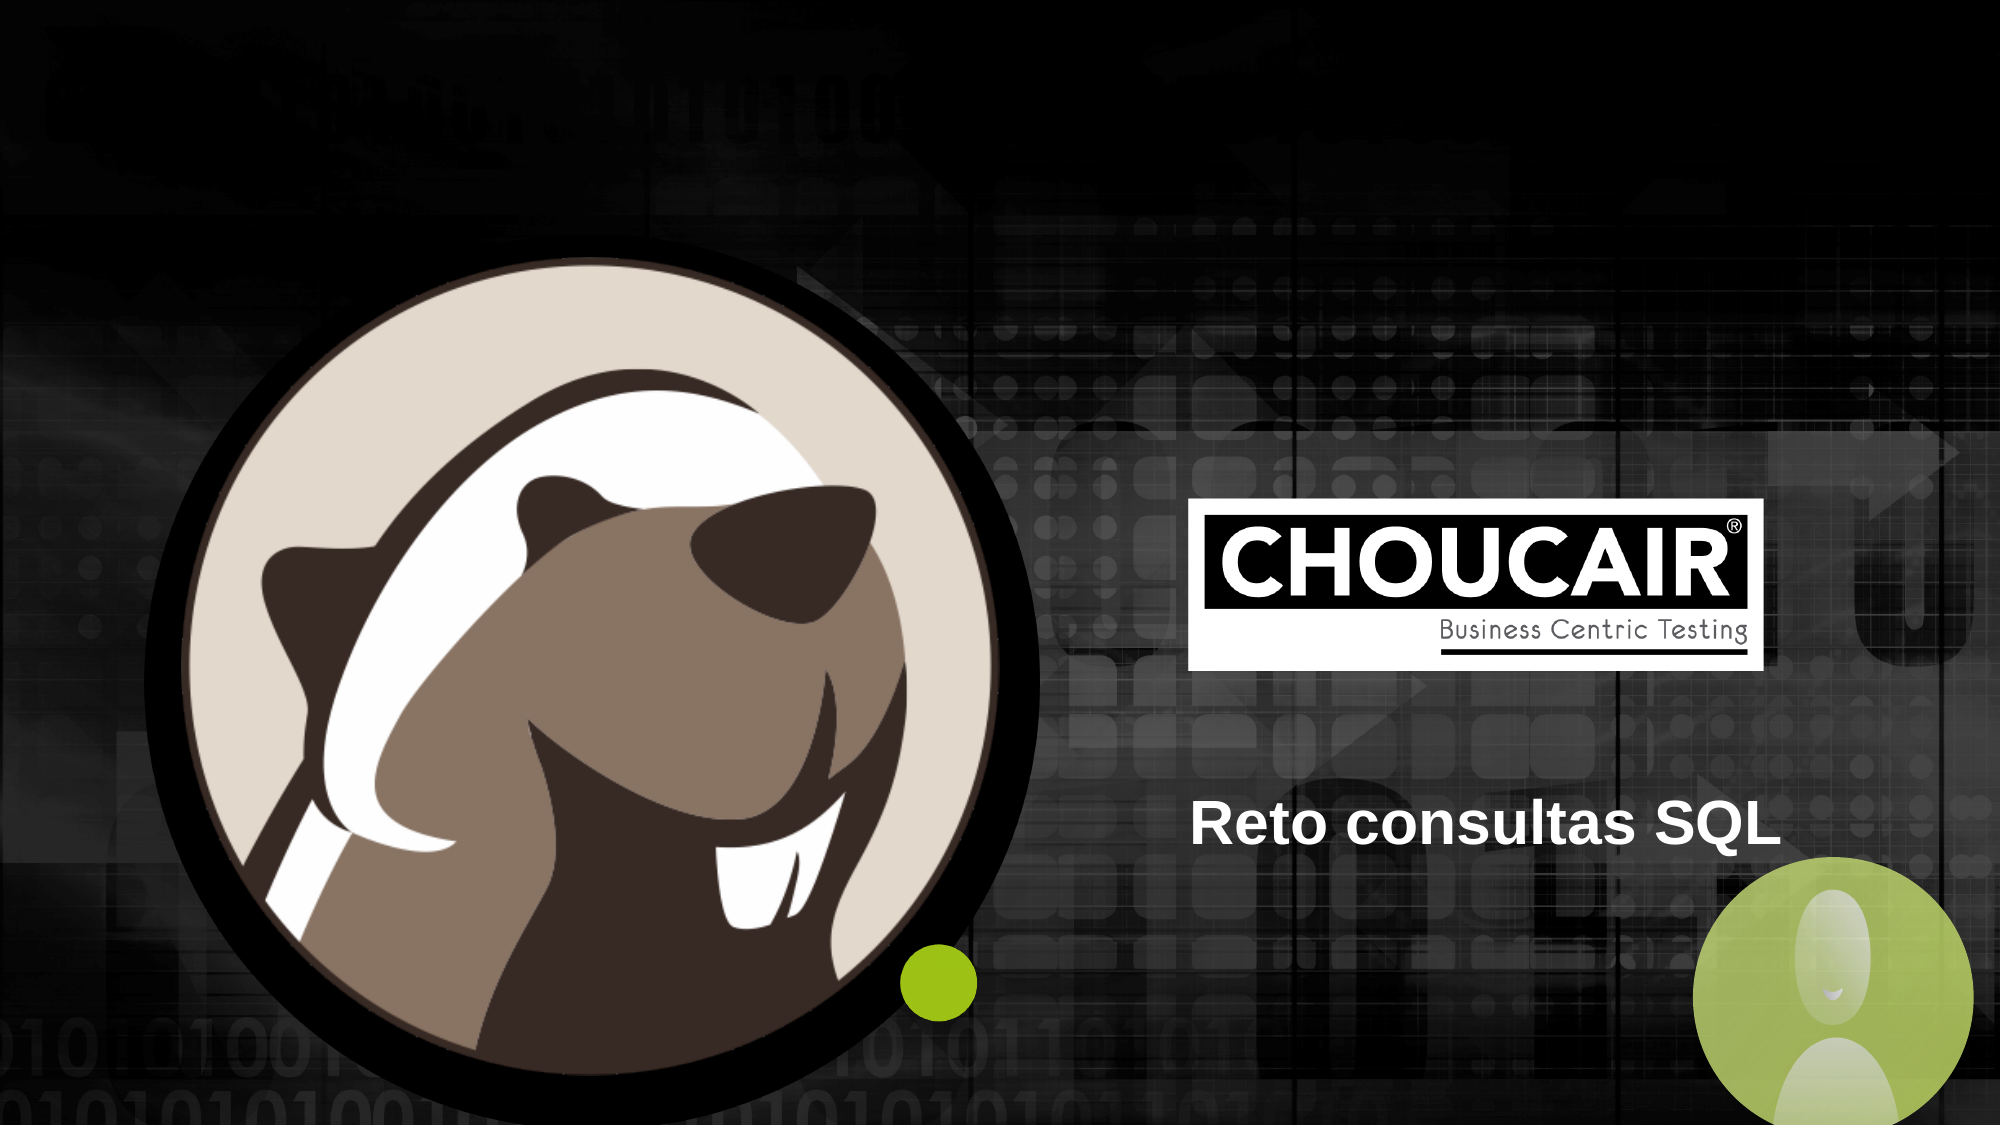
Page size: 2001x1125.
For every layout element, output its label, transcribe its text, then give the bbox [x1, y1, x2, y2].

picture [0, 0, 2001, 1125]
list Reto consultas SQL [1140, 783, 1834, 881]
